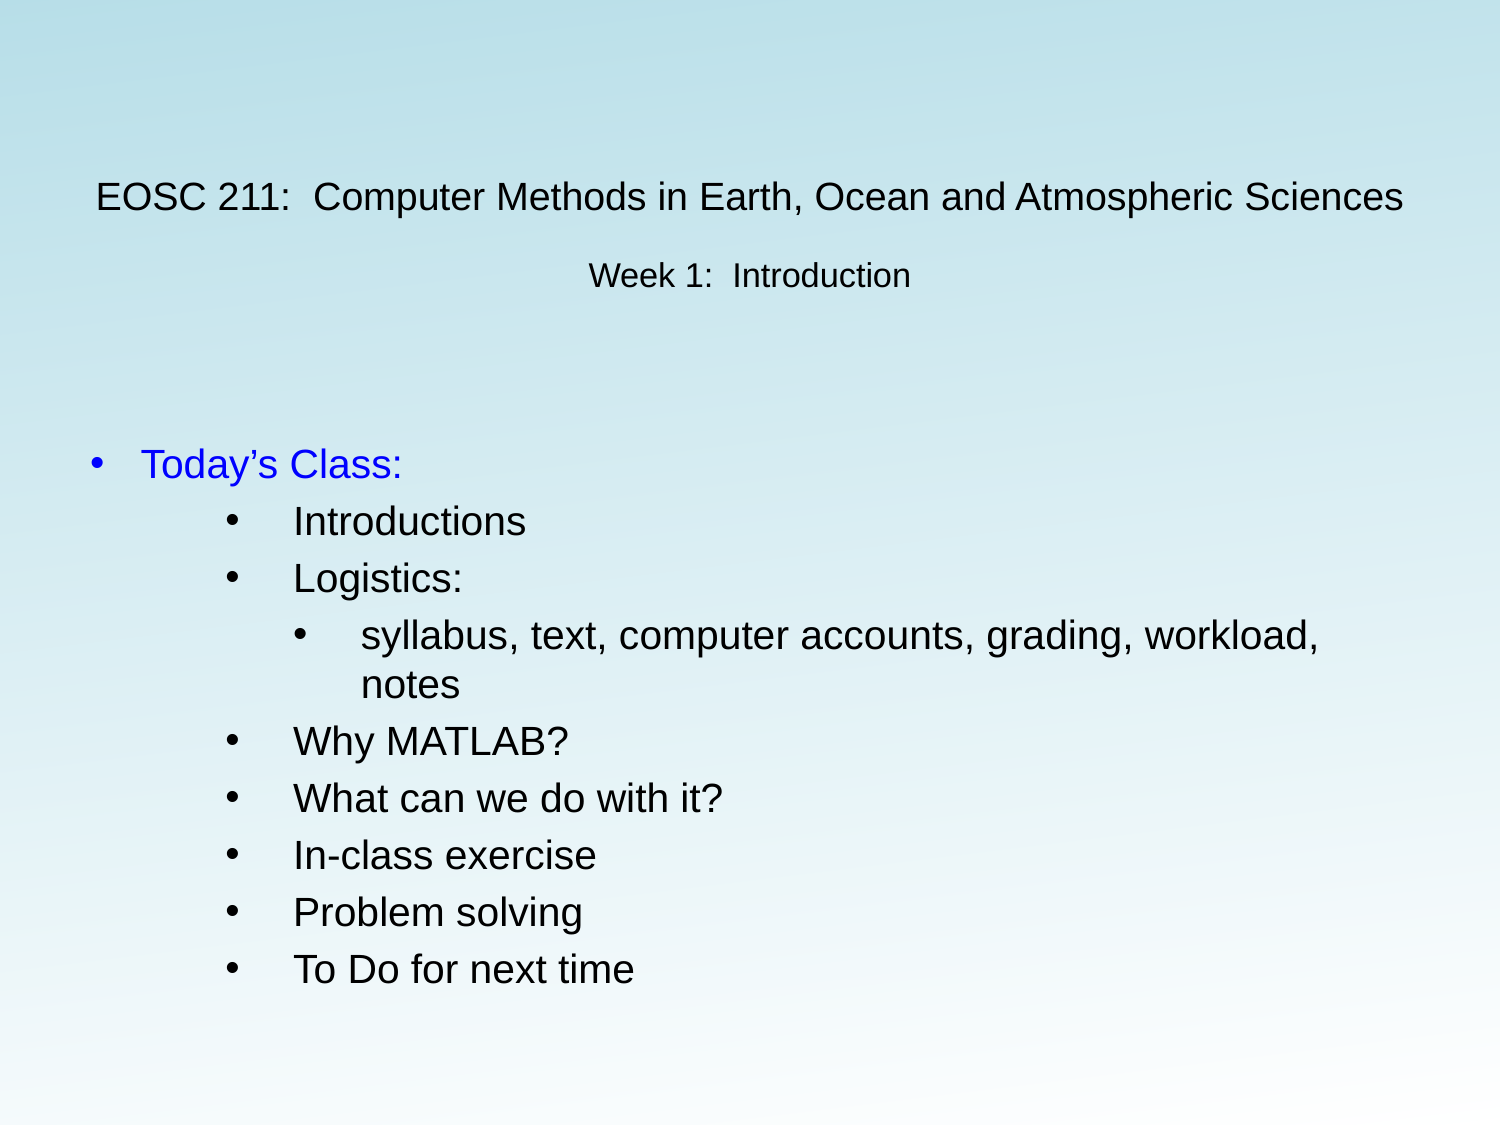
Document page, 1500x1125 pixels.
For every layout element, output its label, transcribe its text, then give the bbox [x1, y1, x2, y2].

list Today’s Class: Introductions Logistics: syllabus, text, computer accounts, grading, workload, notes Why MATLAB? What can we do with it? In-class exercise Problem solving To Do for next time [75, 429, 1425, 1005]
title EOSC 211: Computer Methods in Earth, Ocean and Atmospheric Sciences Week 1: Introduction [75, 138, 1425, 327]
